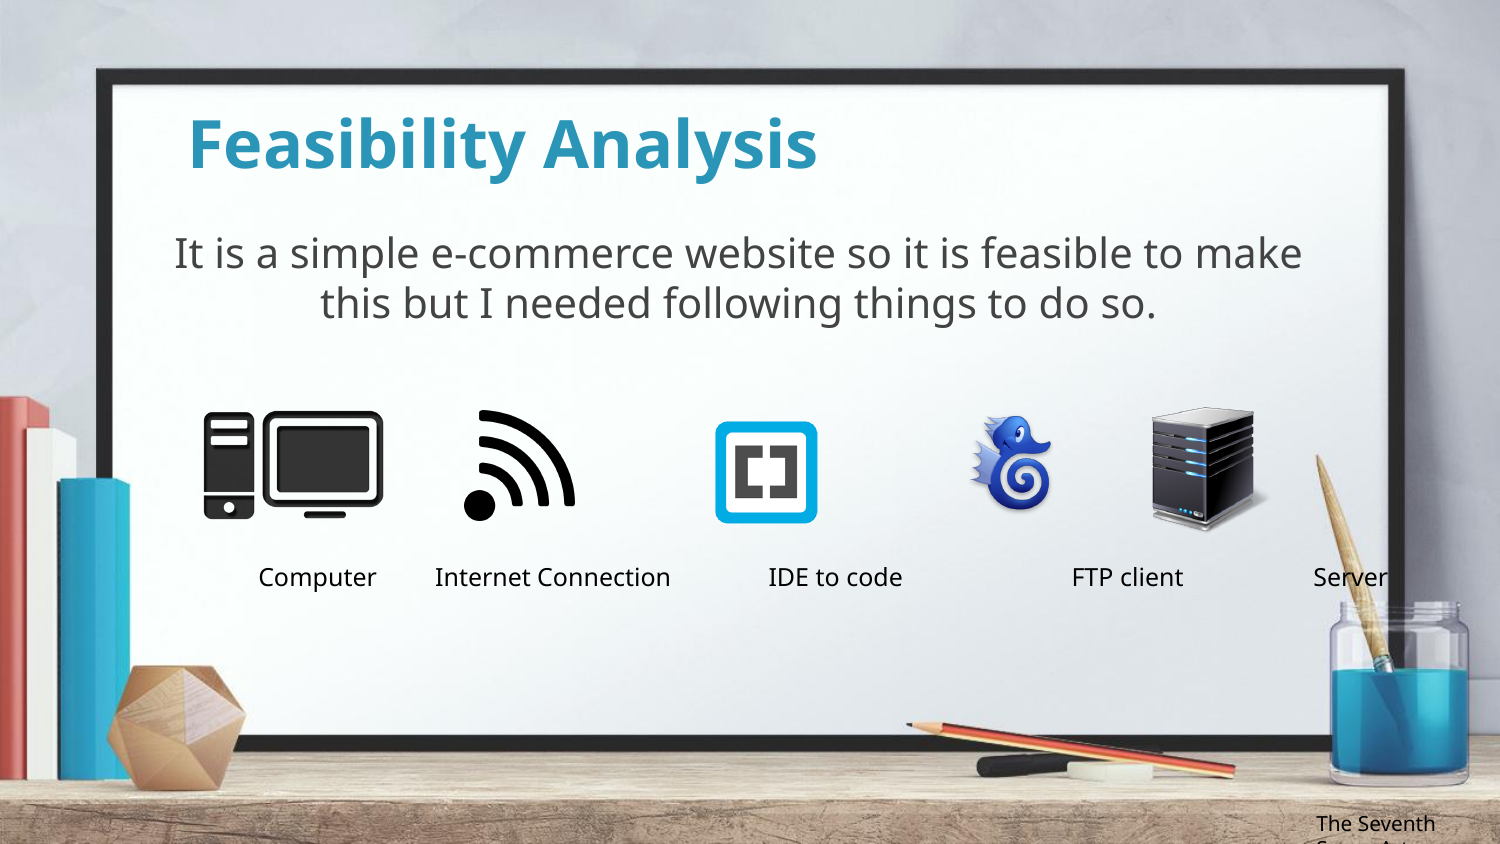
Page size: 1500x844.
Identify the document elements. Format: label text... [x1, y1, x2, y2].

title Feasibility Analysis [172, 86, 1324, 210]
picture [0, 0, 1500, 844]
text_box Computer Internet Connection IDE to code FTP client Server [185, 554, 1407, 599]
text_box The Seventh Sense Art [1301, 803, 1491, 844]
list It is a simple e-commerce website so it is feasible to make this but I needed following things to do so. [153, 212, 1324, 332]
